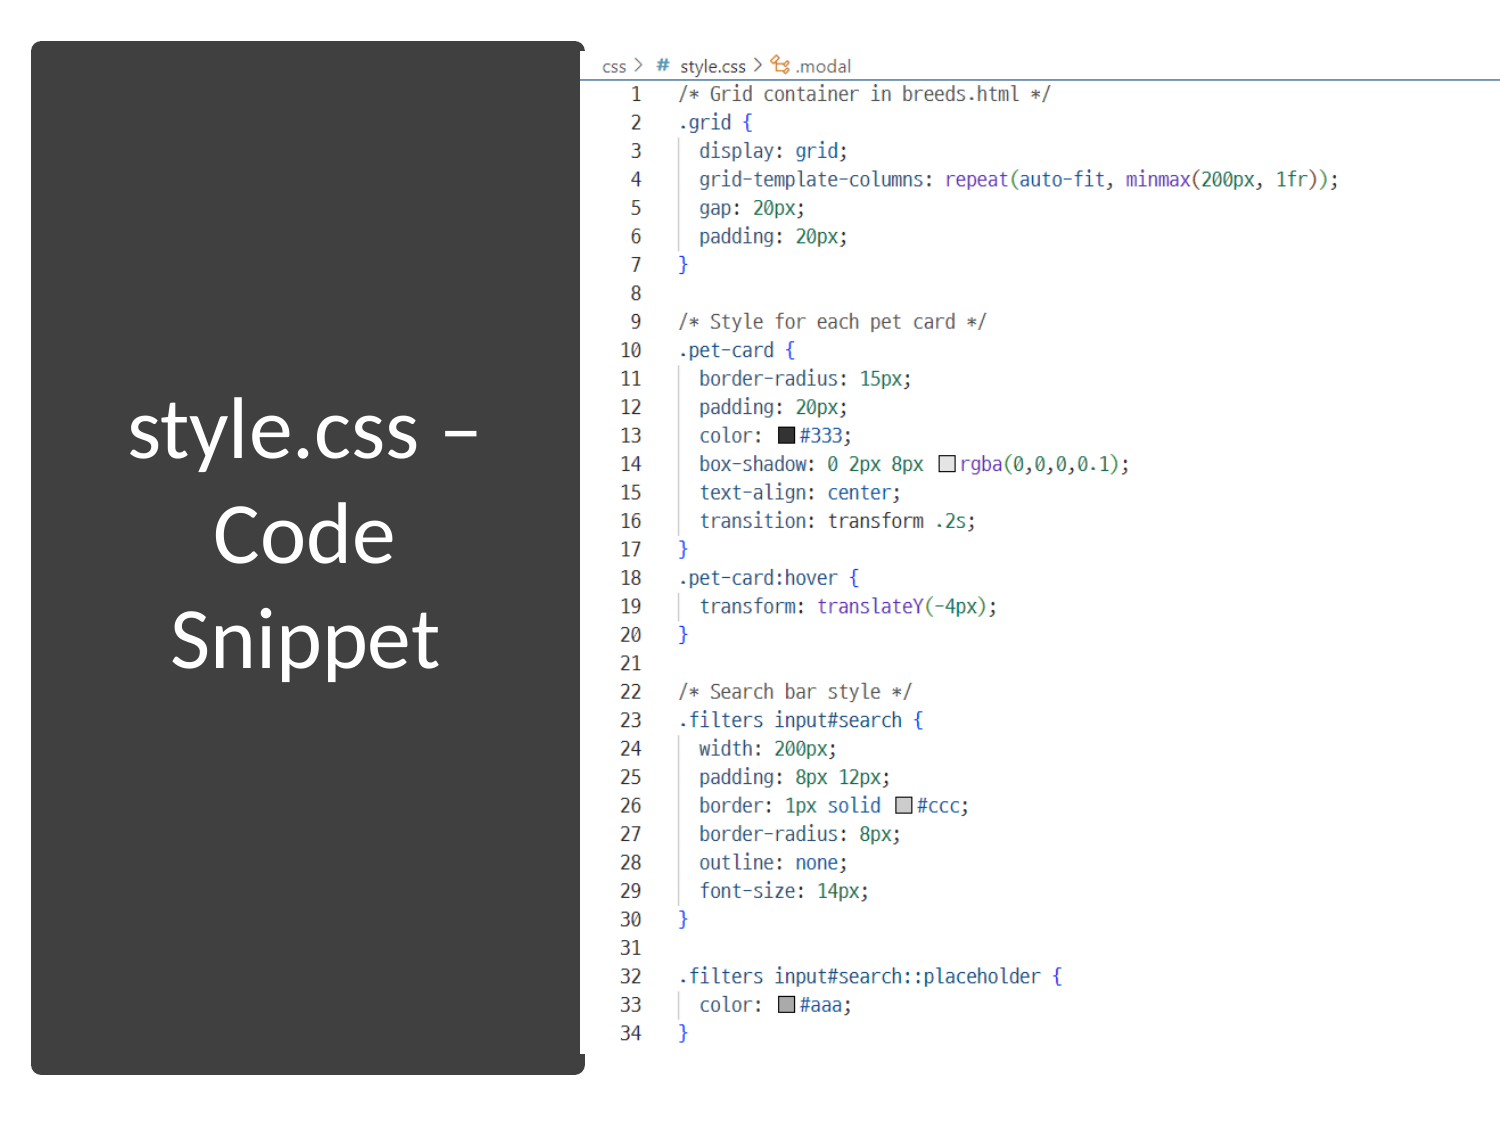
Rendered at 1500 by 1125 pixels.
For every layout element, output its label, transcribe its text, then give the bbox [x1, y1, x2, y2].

picture [579, 50, 1500, 1054]
title style.css – Code Snippet [91, 121, 520, 936]
text_box [39, 49, 576, 1067]
